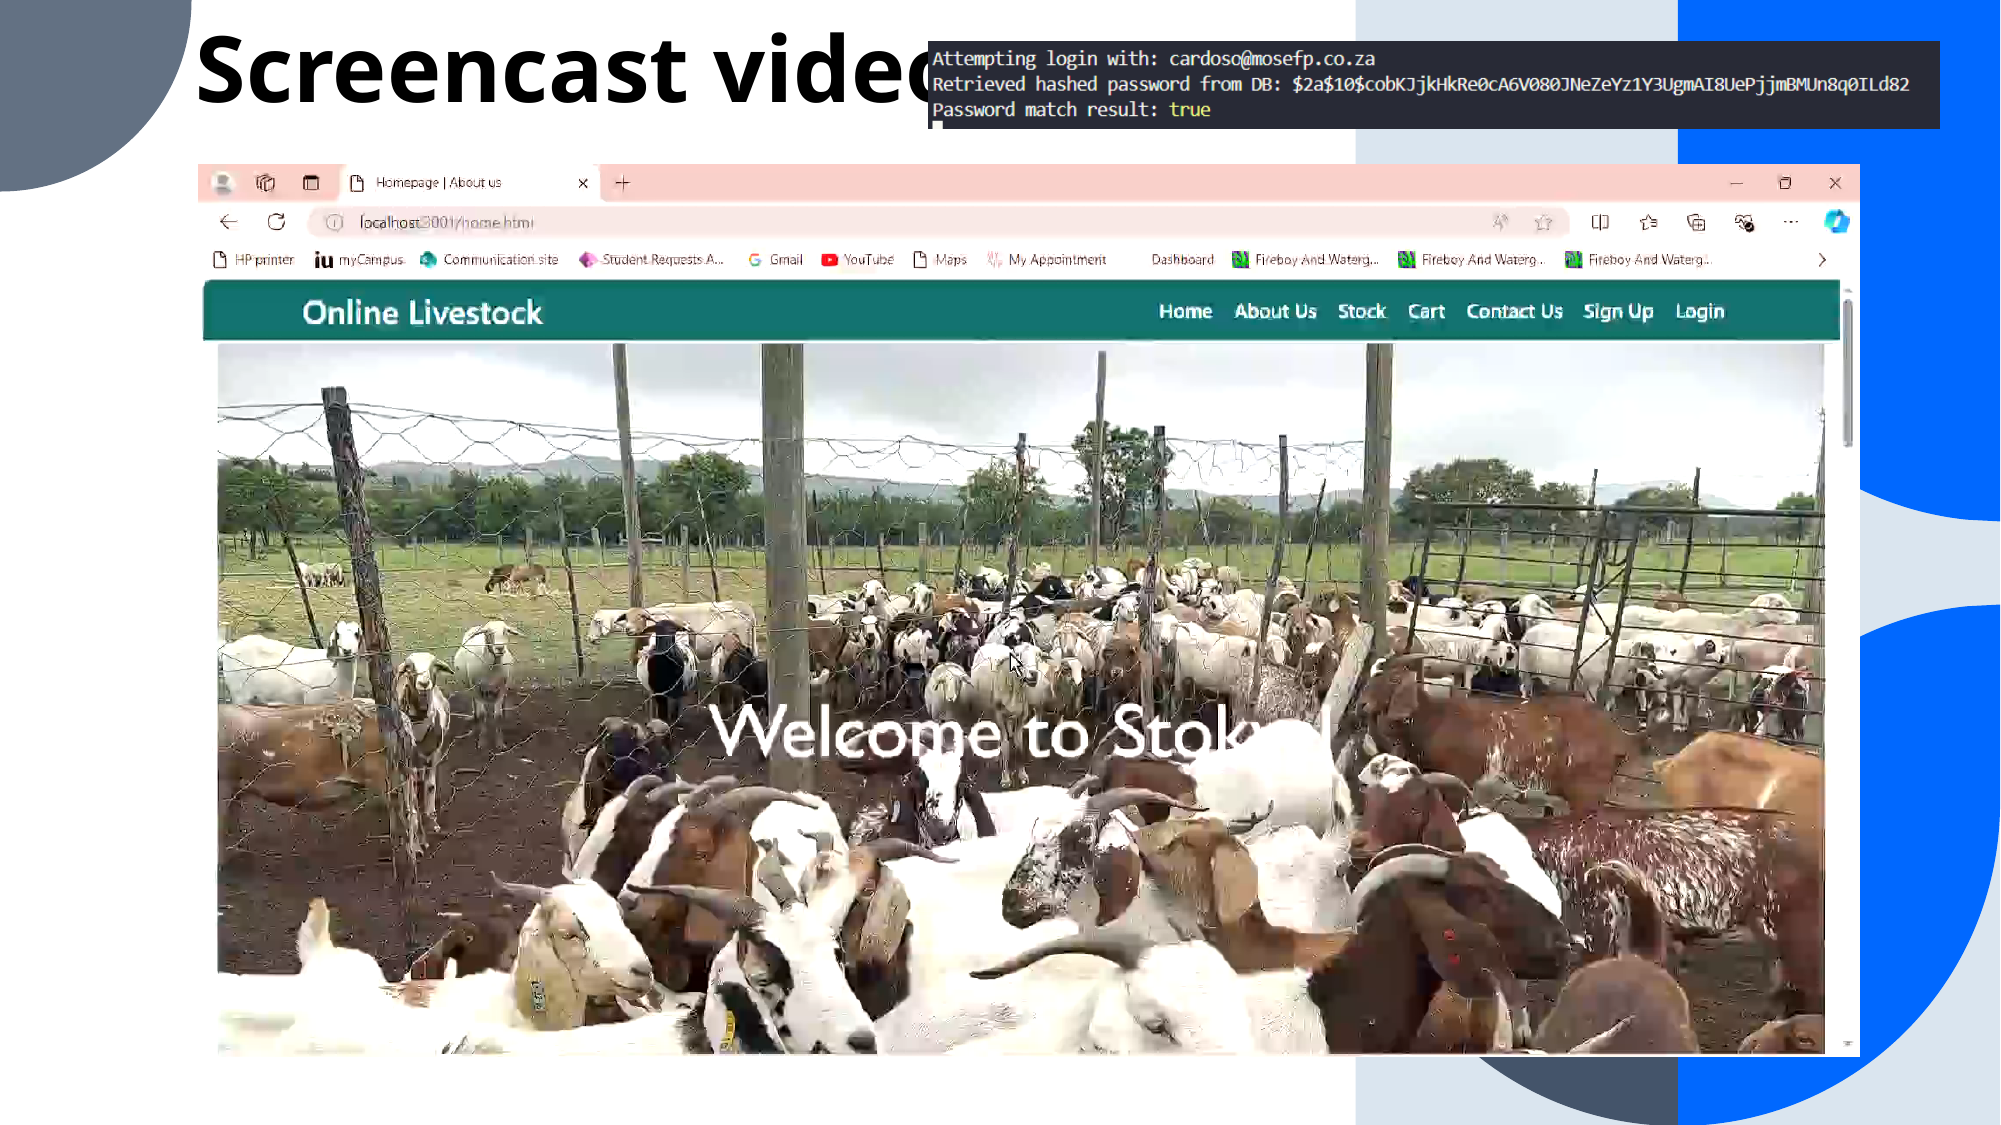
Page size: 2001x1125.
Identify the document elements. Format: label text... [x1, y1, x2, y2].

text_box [197, 163, 1861, 1058]
title Screencast video [180, 20, 1157, 129]
picture [928, 41, 1940, 129]
